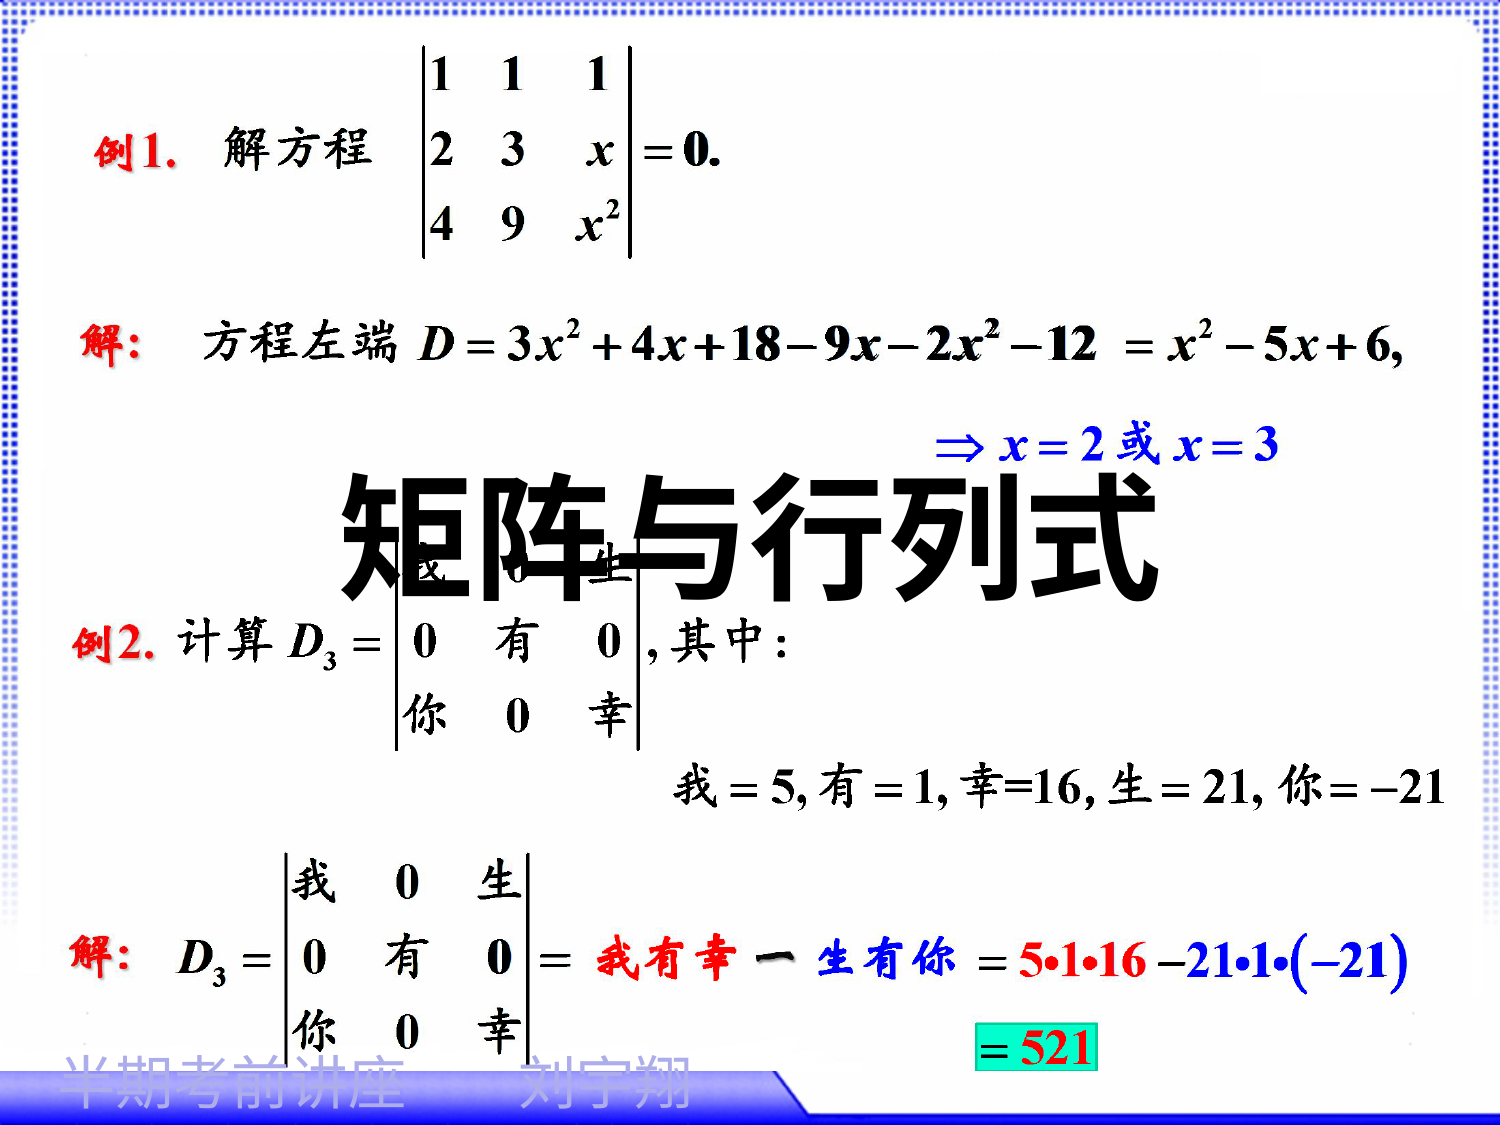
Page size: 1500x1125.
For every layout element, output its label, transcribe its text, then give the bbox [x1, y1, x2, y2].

text_box 半期考前讲座 [17, 1071, 446, 1125]
picture [0, 0, 1500, 1125]
text_box 刘宇翔 [502, 1071, 708, 1124]
